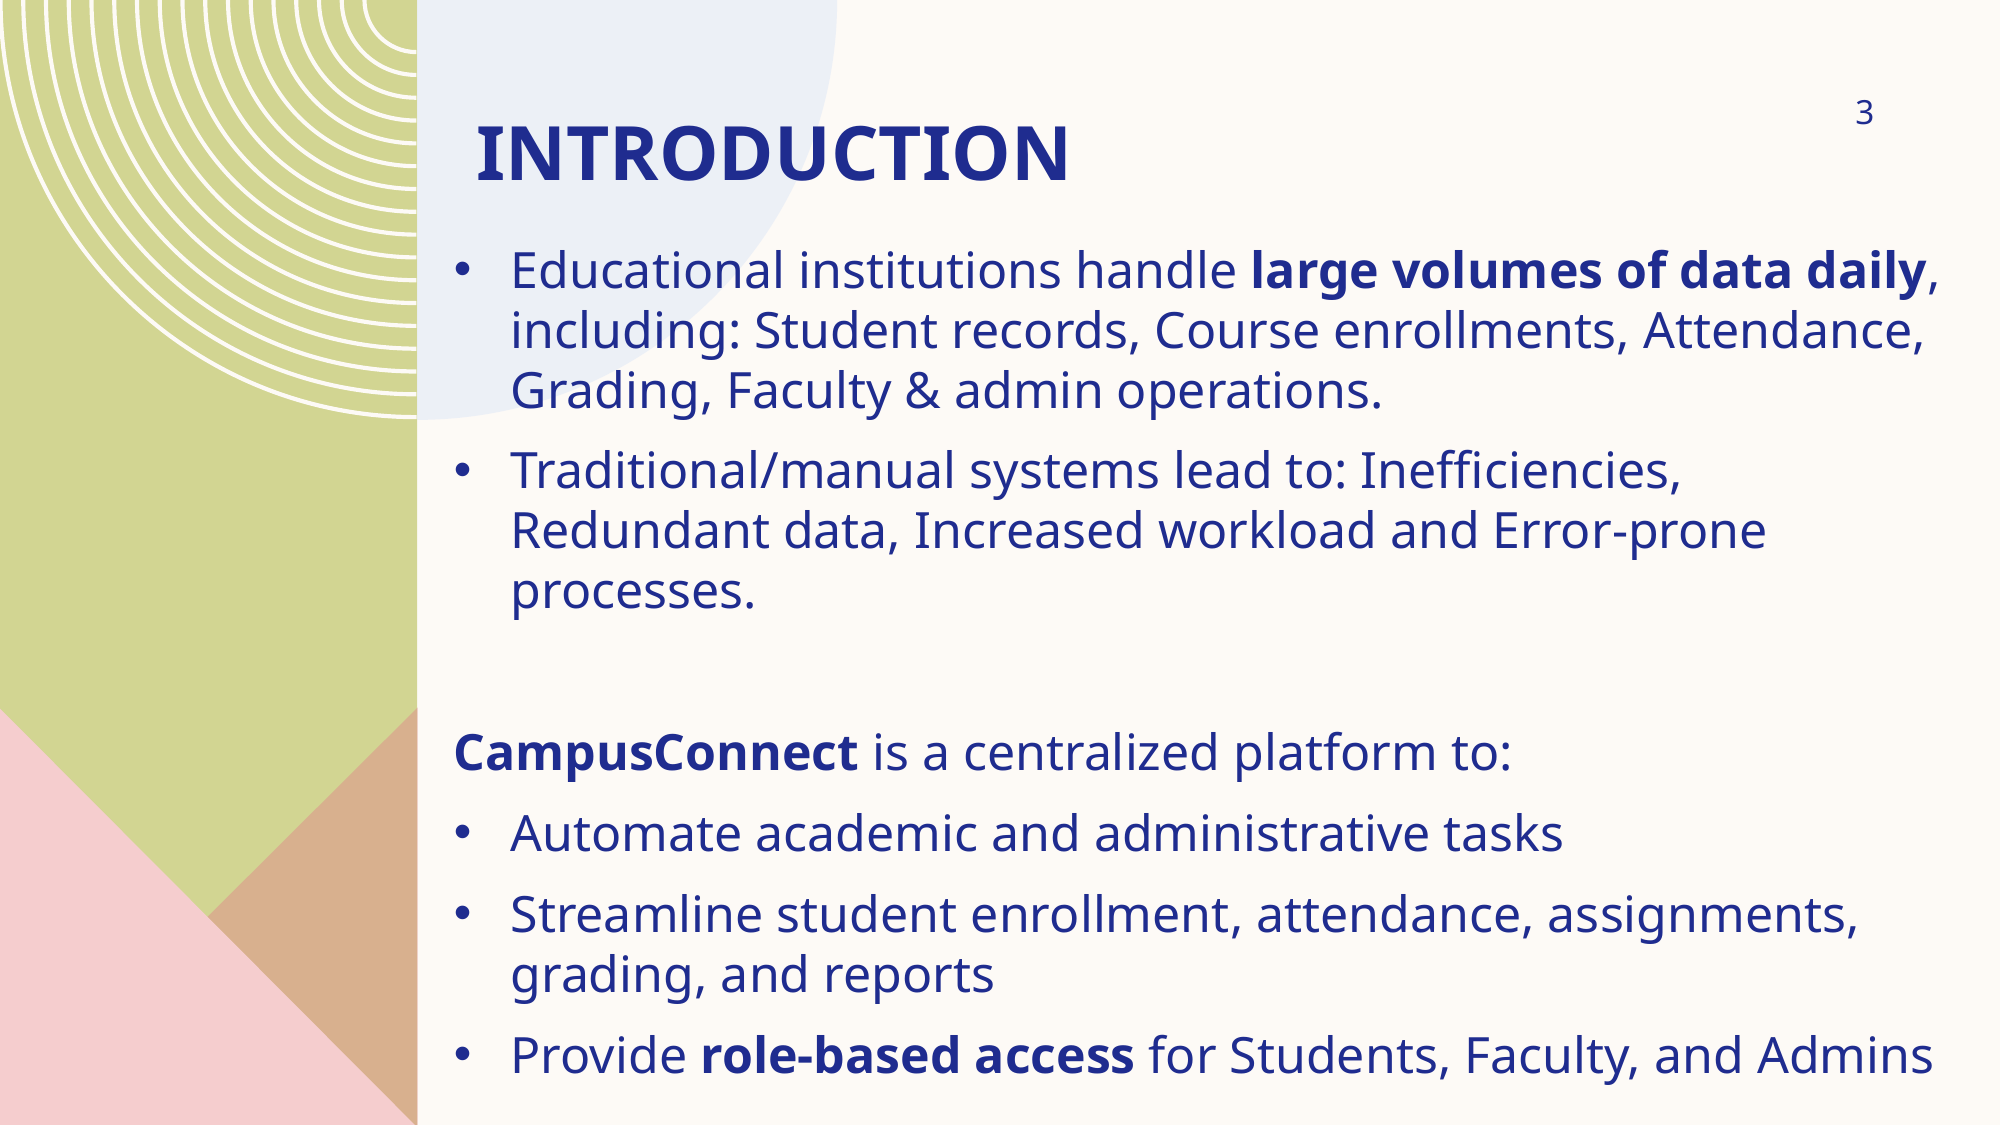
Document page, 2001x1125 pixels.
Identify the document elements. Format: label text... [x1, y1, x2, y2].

slide_number 3 [1699, 75, 1875, 153]
list Educational institutions handle large volumes of data daily, including: Student records, Course enrollments, Attendance, Grading, Faculty & admin operations. Traditional/manual systems lead to: Inefficiencies, Redundant data, Increased workload and Error-prone processes. CampusConnect is a centralized platform to: Automate academic and administrative tasks Streamline student enrollment, attendance, assignments, grading, and reports Provide role-based access for Students, Faculty, and Admins [438, 238, 1971, 938]
title INTRODUCTION [461, 32, 1796, 196]
